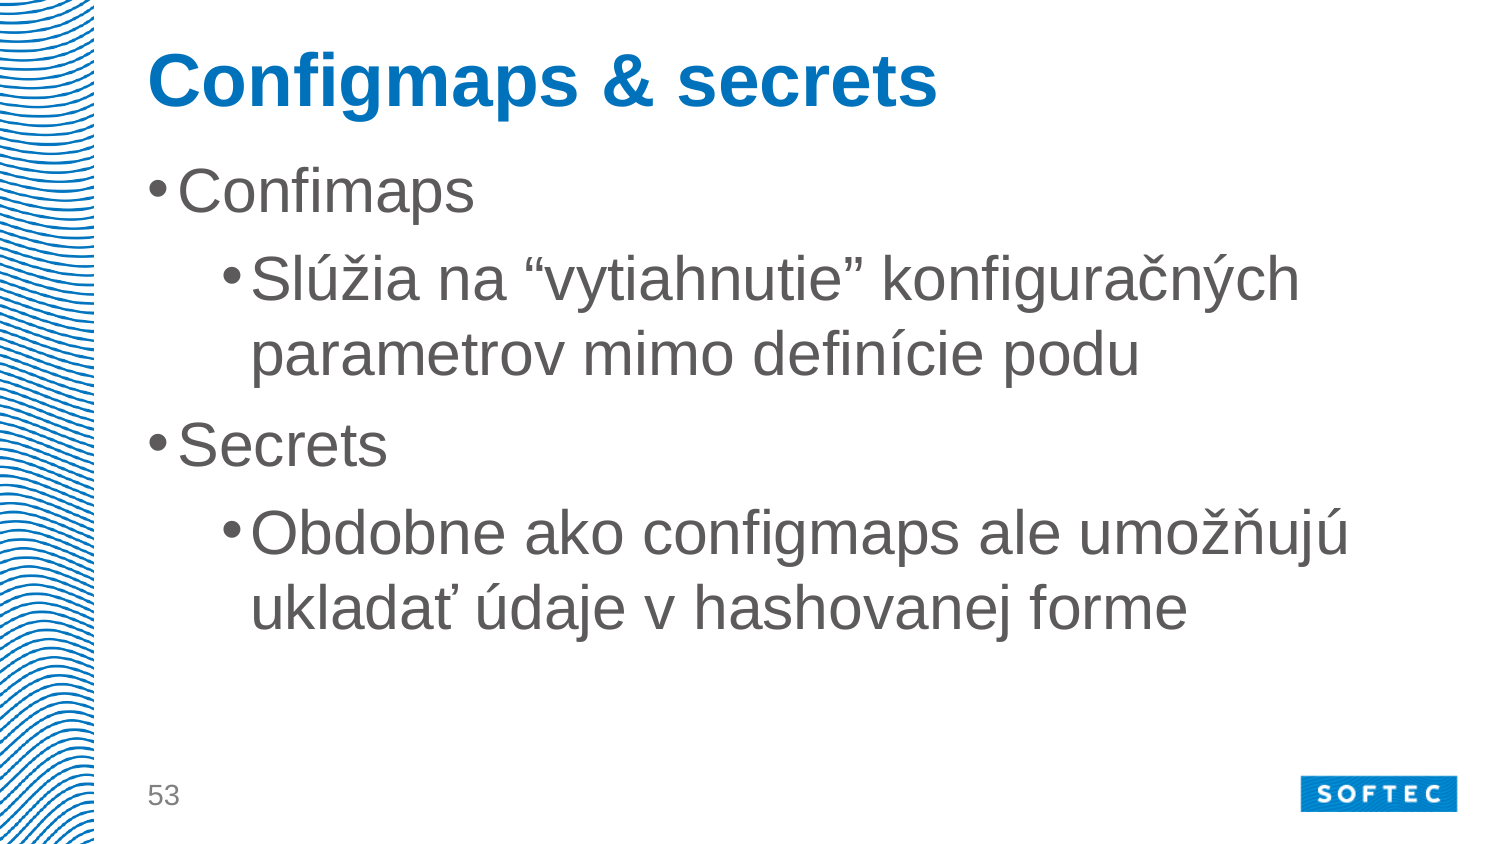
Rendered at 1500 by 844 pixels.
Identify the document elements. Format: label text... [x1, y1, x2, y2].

picture [1297, 772, 1500, 844]
title Configmaps & secrets [147, 41, 1412, 124]
picture [0, 0, 94, 844]
list Confimaps Slúžia na “vytiahnutie” konfiguračných parametrov mimo definície podu Secrets Obdobne ako configmaps ale umožňujú ukladať údaje v hashovanej forme [147, 150, 1412, 741]
